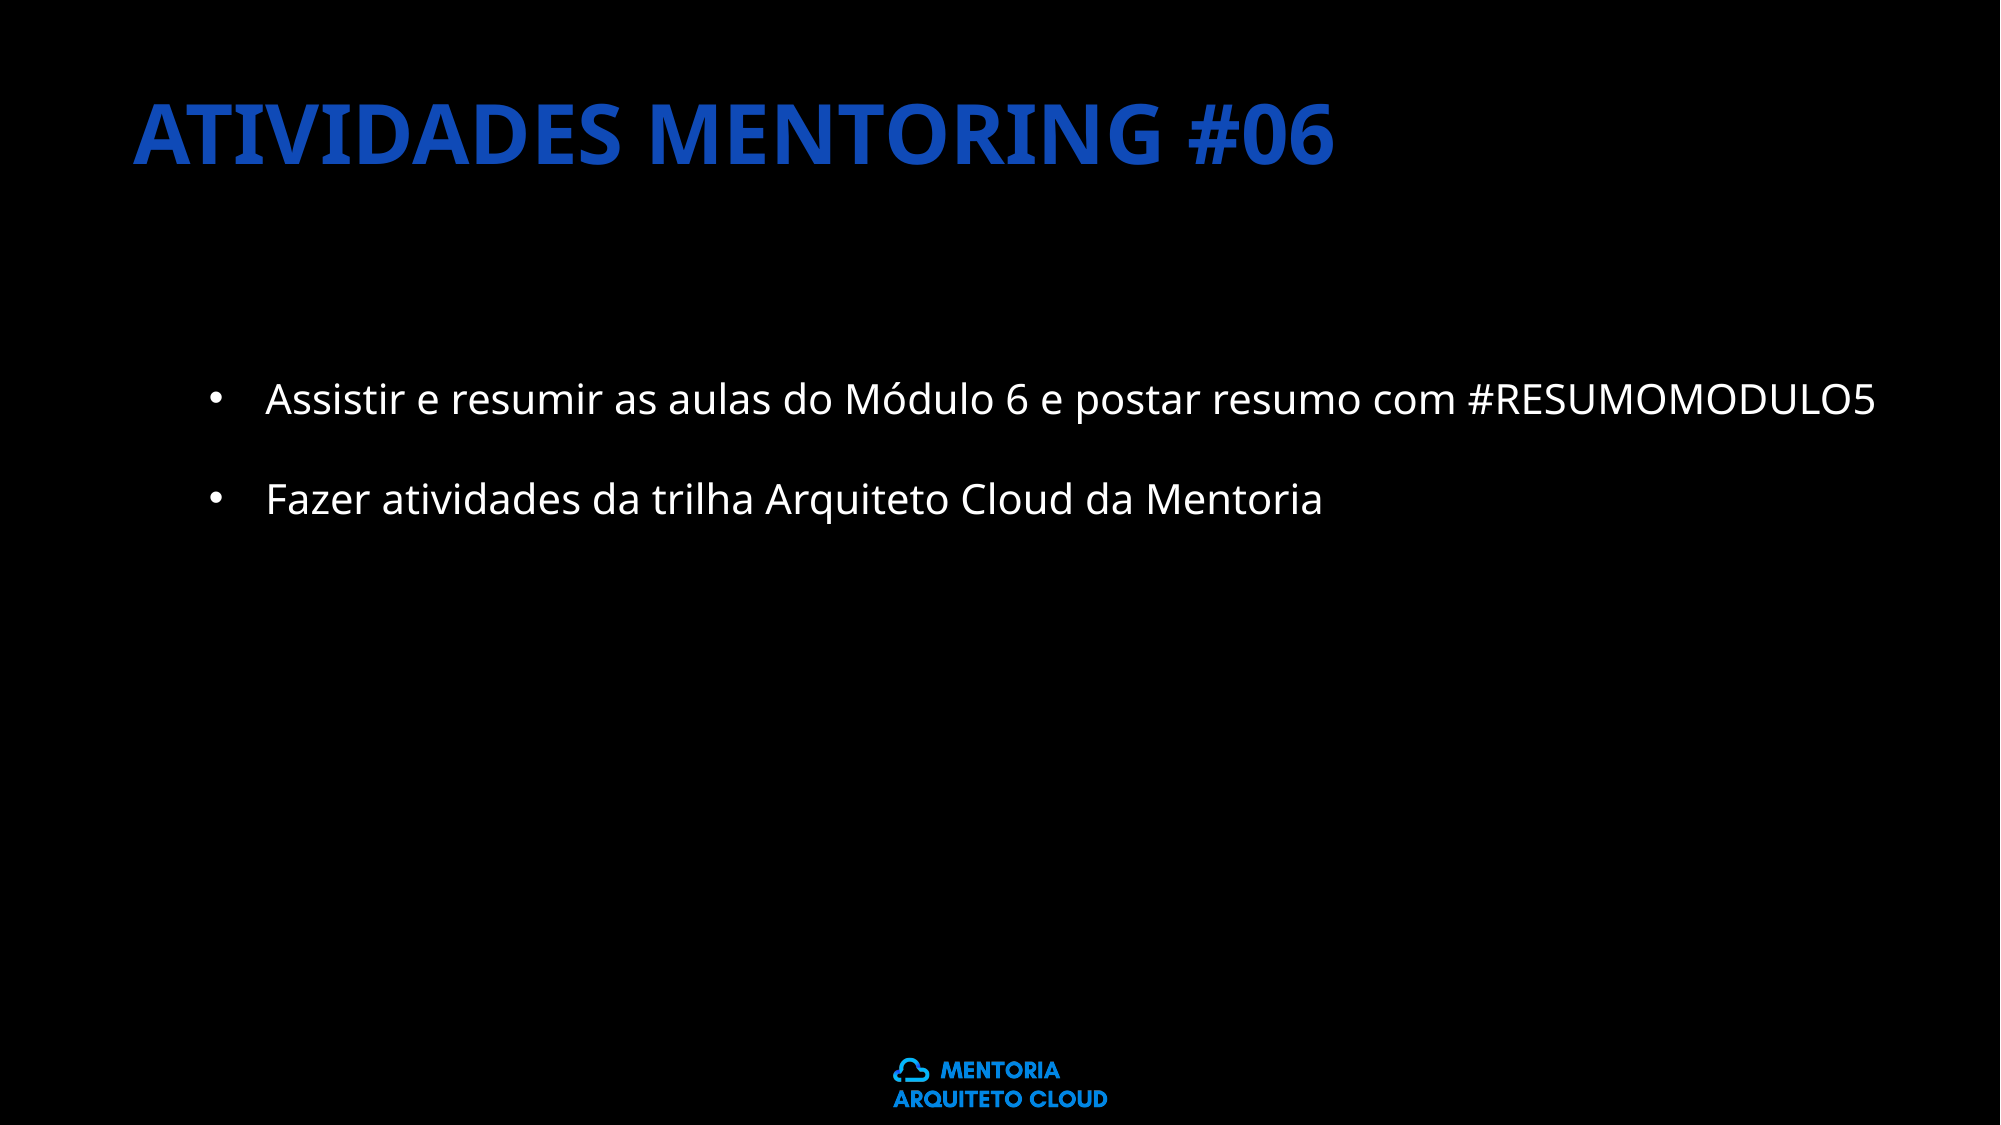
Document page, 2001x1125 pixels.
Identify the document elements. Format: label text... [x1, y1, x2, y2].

text_box ATIVIDADES MENTORING #06 [119, 73, 1876, 189]
picture [886, 1038, 1114, 1125]
text_box Assistir e resumir as aulas do Módulo 6 e postar resumo com #RESUMOMODULO5 Fazer atividades da trilha Arquiteto Cloud da Mentoria [119, 264, 1892, 780]
